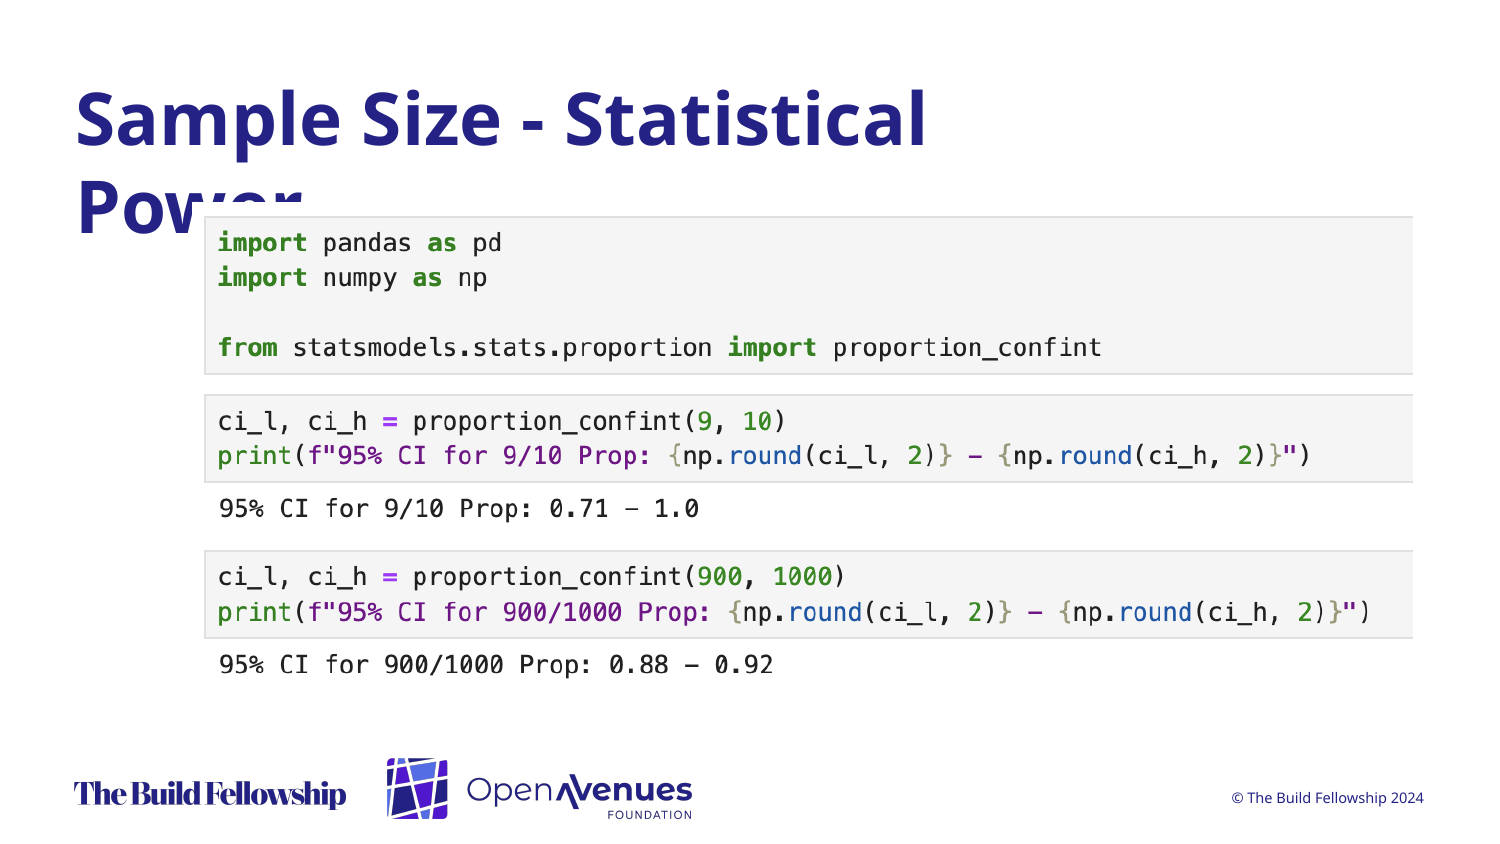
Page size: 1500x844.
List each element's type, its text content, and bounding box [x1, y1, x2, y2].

picture [387, 758, 692, 820]
title Sample Size - Statistical Power [75, 72, 1168, 246]
picture [192, 202, 1413, 720]
picture [74, 781, 346, 810]
